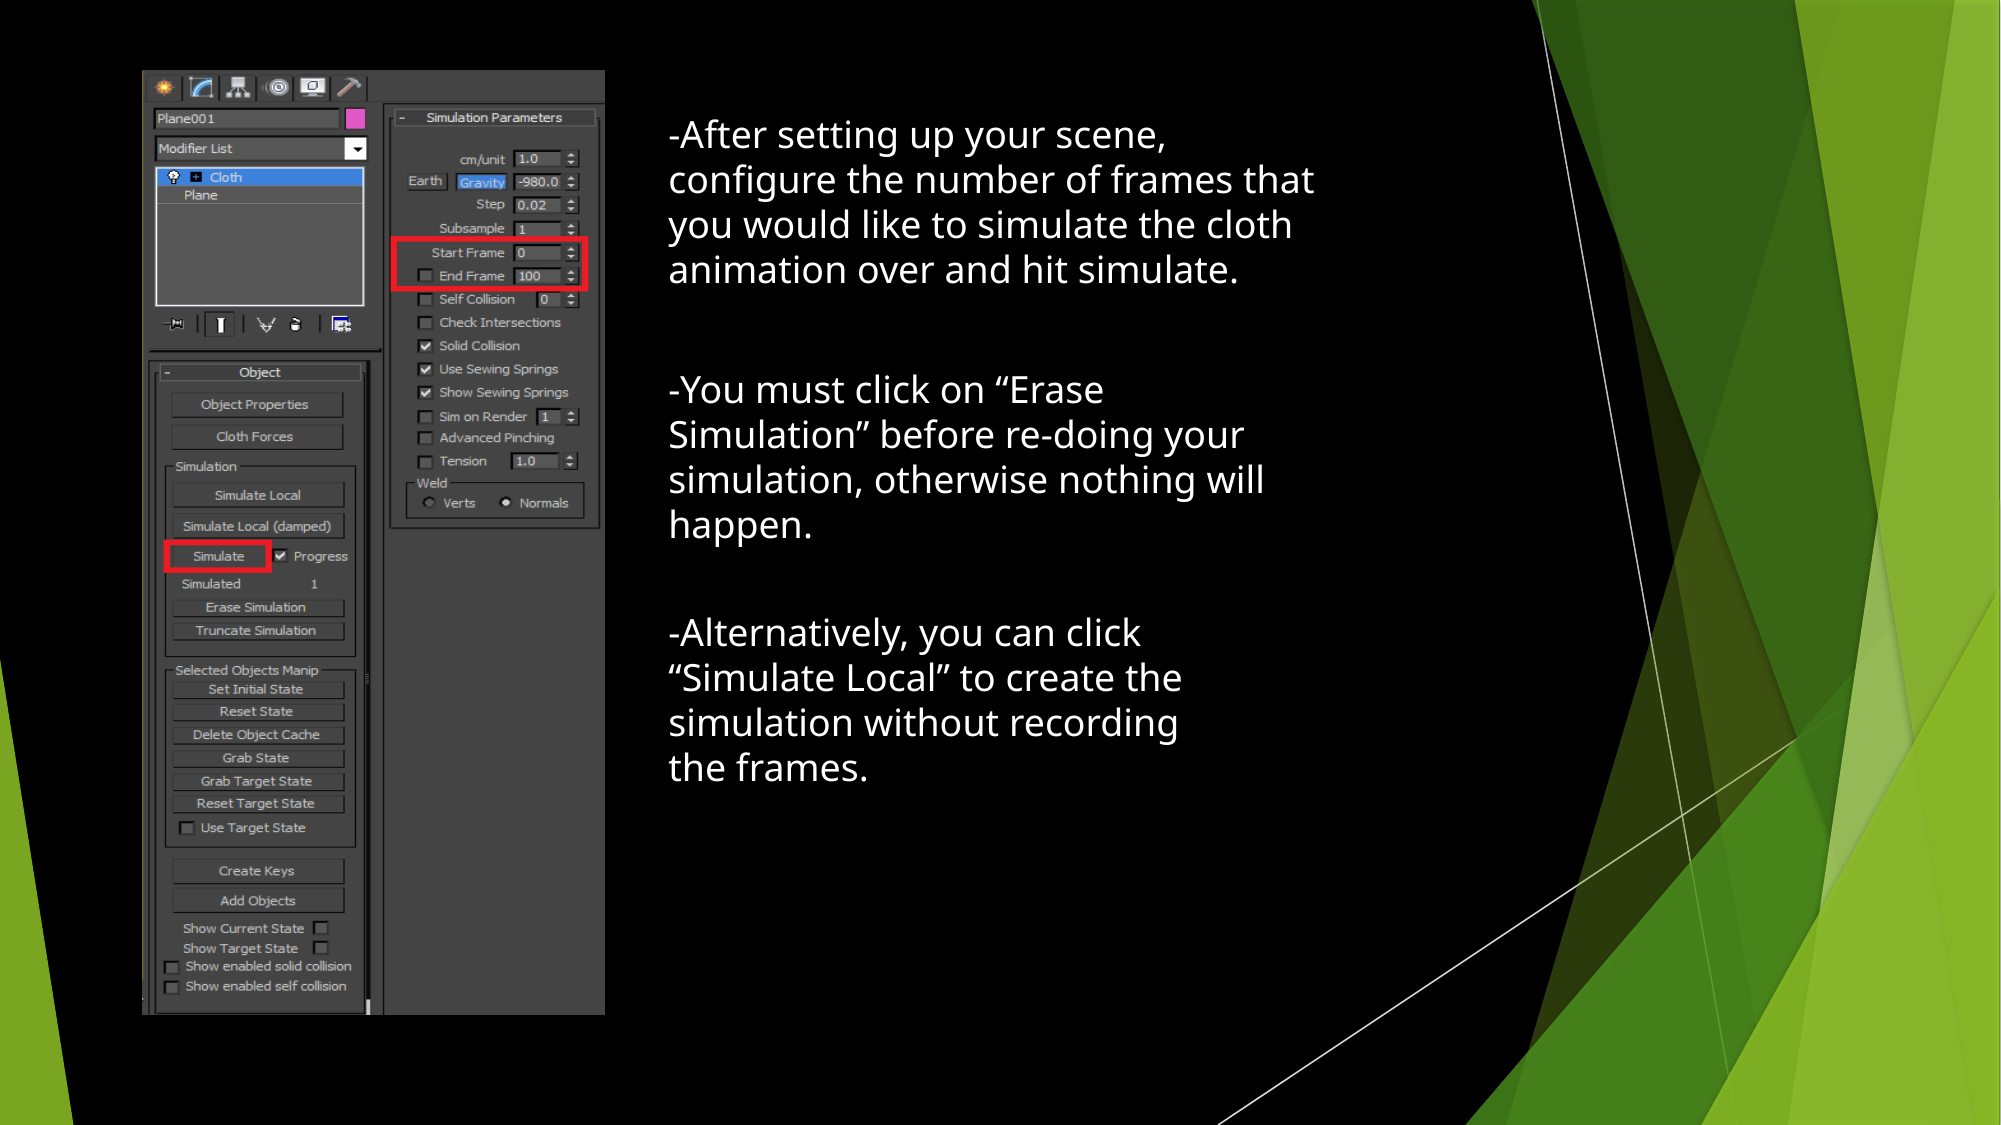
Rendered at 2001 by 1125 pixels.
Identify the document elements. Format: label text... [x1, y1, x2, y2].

picture [141, 69, 606, 1016]
text_box -You must click on “Erase Simulation” before re-doing your simulation, otherwise nothing will happen. [653, 358, 1309, 554]
text_box -Alternatively, you can click “Simulate Local” to create the simulation without recording the frames. [653, 601, 1220, 797]
text_box -After setting up your scene, configure the number of frames that you would like to simulate the cloth animation over and hit simulate. [653, 103, 1334, 299]
